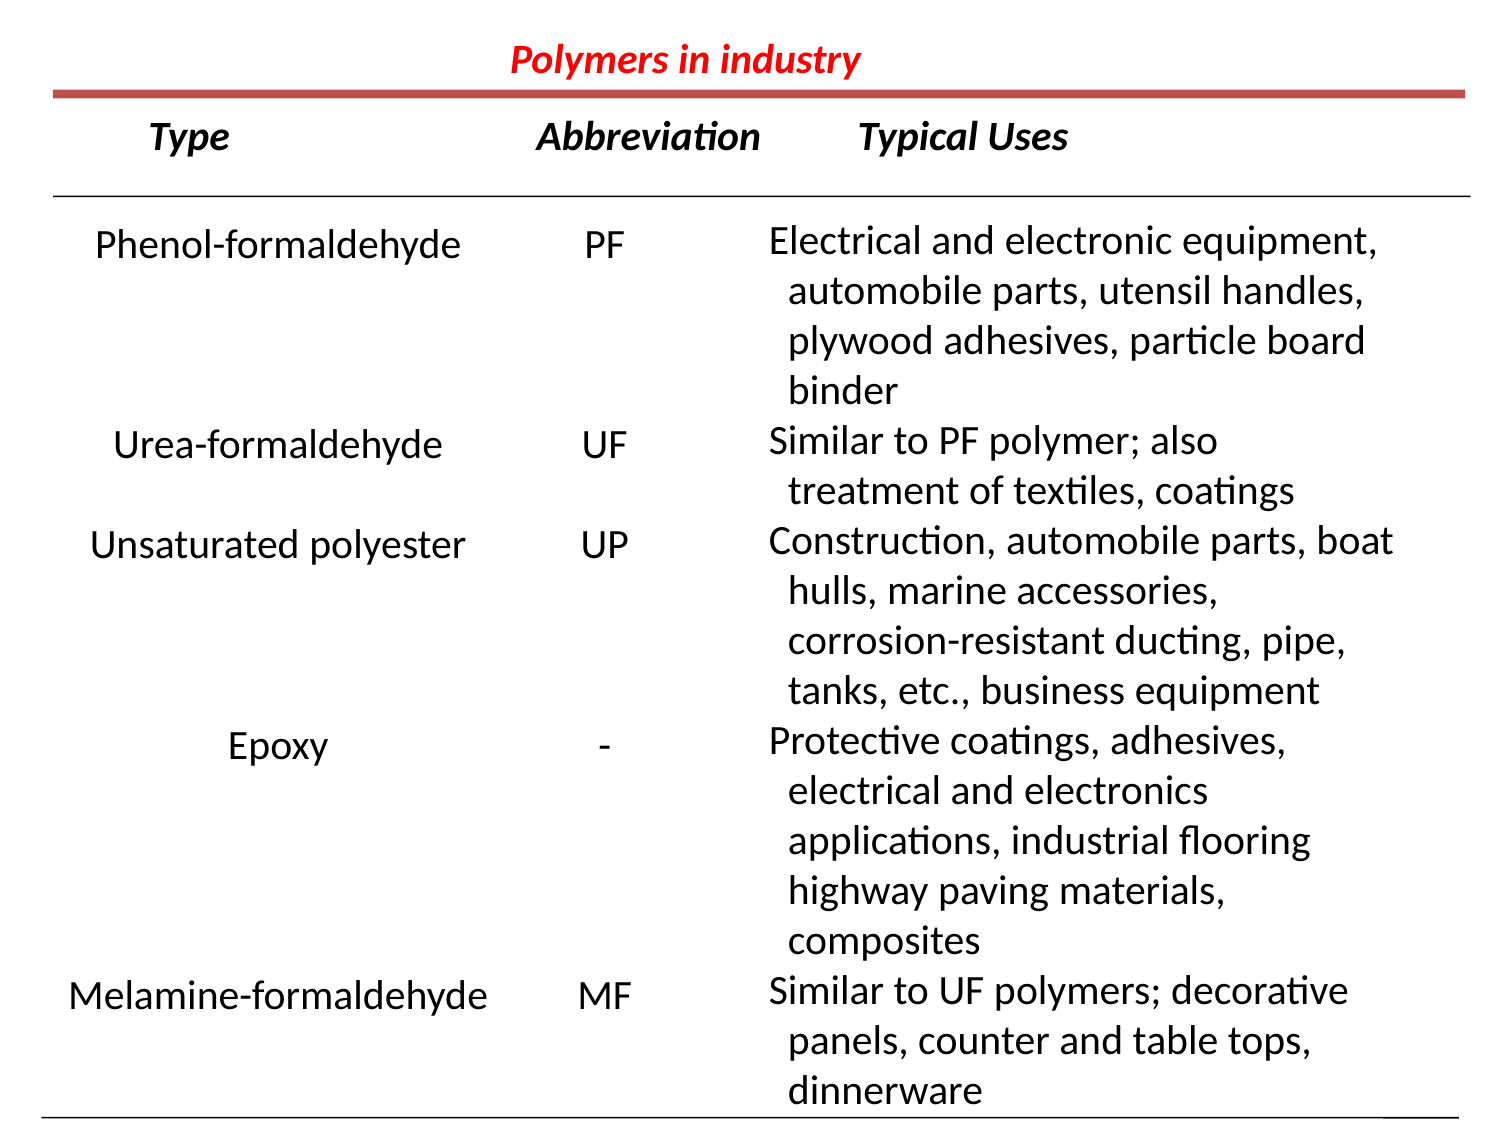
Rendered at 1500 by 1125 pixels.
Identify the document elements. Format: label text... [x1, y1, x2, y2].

text_box [52, 89, 1466, 99]
text_box Phenol-formaldehyde Urea-formaldehyde Unsaturated polyester Epoxy Melamine-formaldehyde [53, 209, 504, 1025]
text_box Polymers in industry [495, 24, 877, 90]
text_box Typical Uses [842, 101, 1084, 167]
text_box PF UF UP - MF [562, 209, 648, 1025]
text_box Abbreviation [521, 101, 776, 167]
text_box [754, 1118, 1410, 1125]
text_box Type [133, 101, 245, 167]
text_box Electrical and electronic equipment, automobile parts, utensil handles, plywood adhesives, particle board binder Similar to PF polymer; also treatment of textiles, coatings Construction, automobile parts, boat hulls, marine accessories, corrosion-resistant ducting, pipe, tanks, etc., business equipment Protective coatings, adhesives, electrical and electronics applications, industrial flooring highway paving materials, composites Similar to UF polymers; decorative panels, counter and table tops, dinnerware [754, 205, 1410, 1117]
